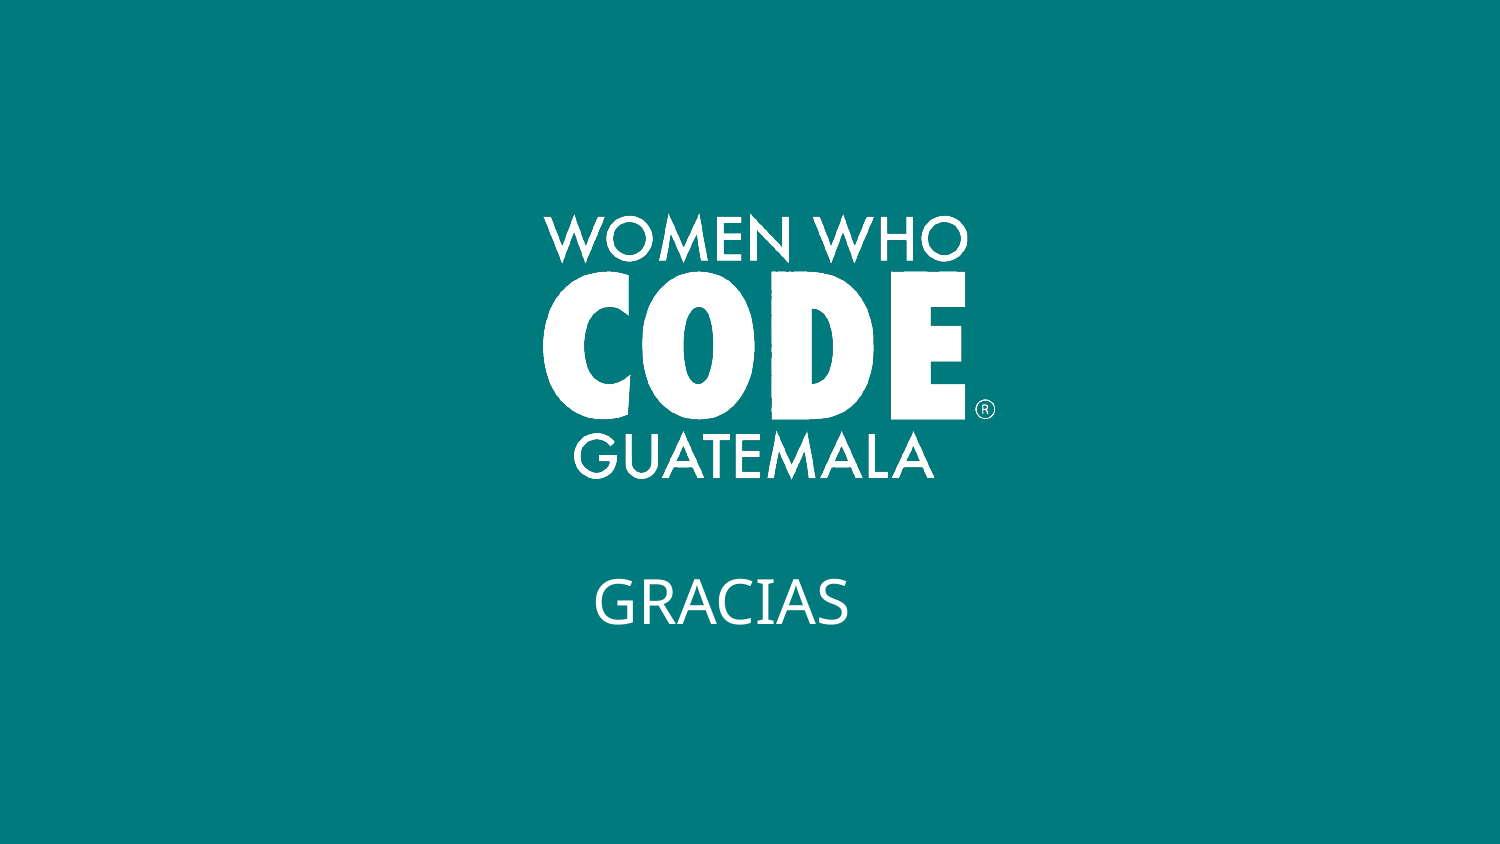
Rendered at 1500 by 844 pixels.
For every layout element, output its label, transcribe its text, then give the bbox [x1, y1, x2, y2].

picture [543, 213, 995, 480]
title GRACIAS [577, 546, 930, 656]
